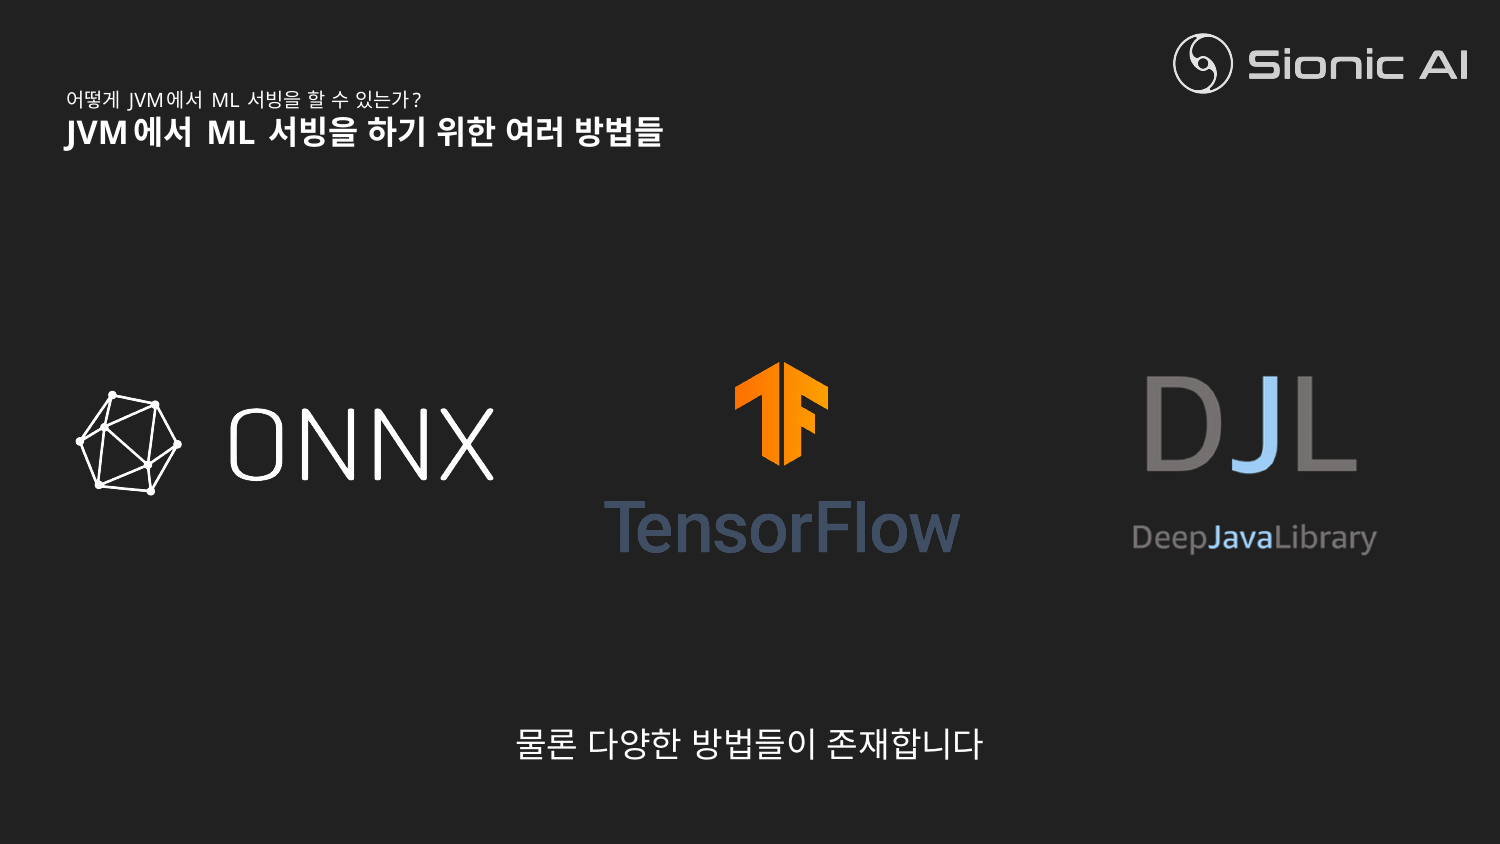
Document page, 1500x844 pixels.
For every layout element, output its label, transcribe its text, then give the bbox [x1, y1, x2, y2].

title 어떻게 JVM에서 ML 서빙을 할 수 있는가? JVM에서 ML 서빙을 하기 위한 여러 방법들 [51, 72, 1449, 167]
text_box 물론 다양한 방법들이 존재합니다 [112, 705, 1388, 777]
picture [65, 382, 502, 504]
picture [550, 308, 1496, 605]
picture [1171, 30, 1469, 96]
